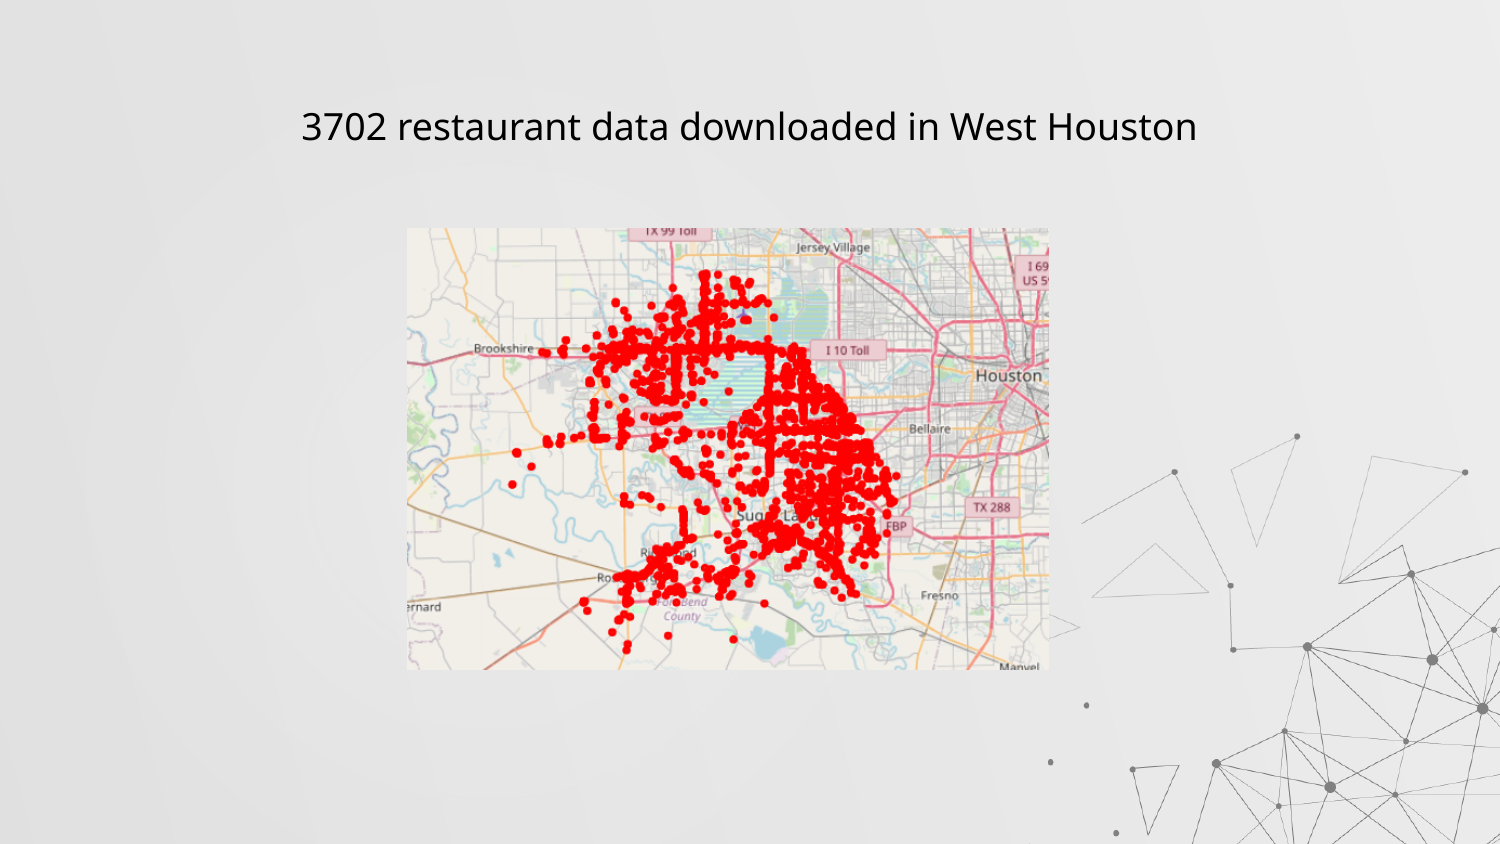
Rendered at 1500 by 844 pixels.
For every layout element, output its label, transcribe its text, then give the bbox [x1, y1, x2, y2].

picture [0, 0, 1500, 844]
list 3702 restaurant data downloaded in West Houston [105, 81, 1370, 796]
